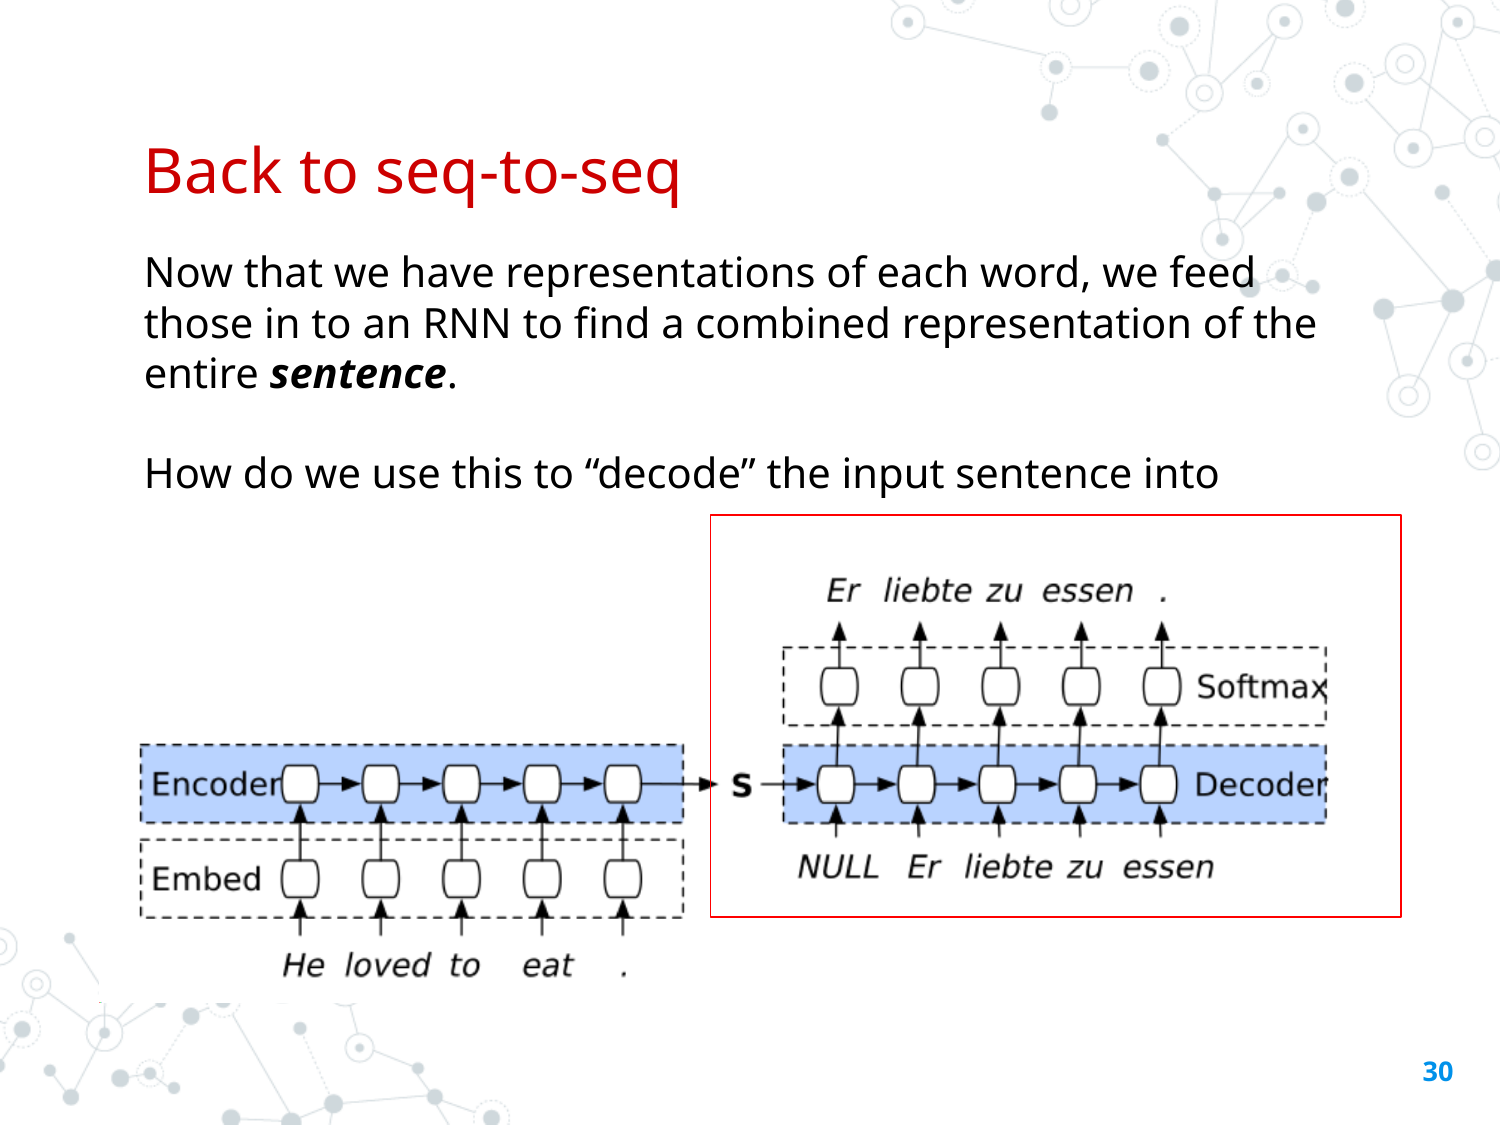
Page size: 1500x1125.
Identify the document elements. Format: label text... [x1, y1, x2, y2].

list Now that we have representations of each word, we feed those in to an RNN to find a combined representation of the entire sentence. How do we use this to “decode” the input sentence into another language? [128, 231, 1372, 503]
title Back to seq-to-seq [128, 67, 1372, 222]
picture [0, 0, 1500, 1125]
slide_number ‹#› [1378, 1038, 1469, 1125]
